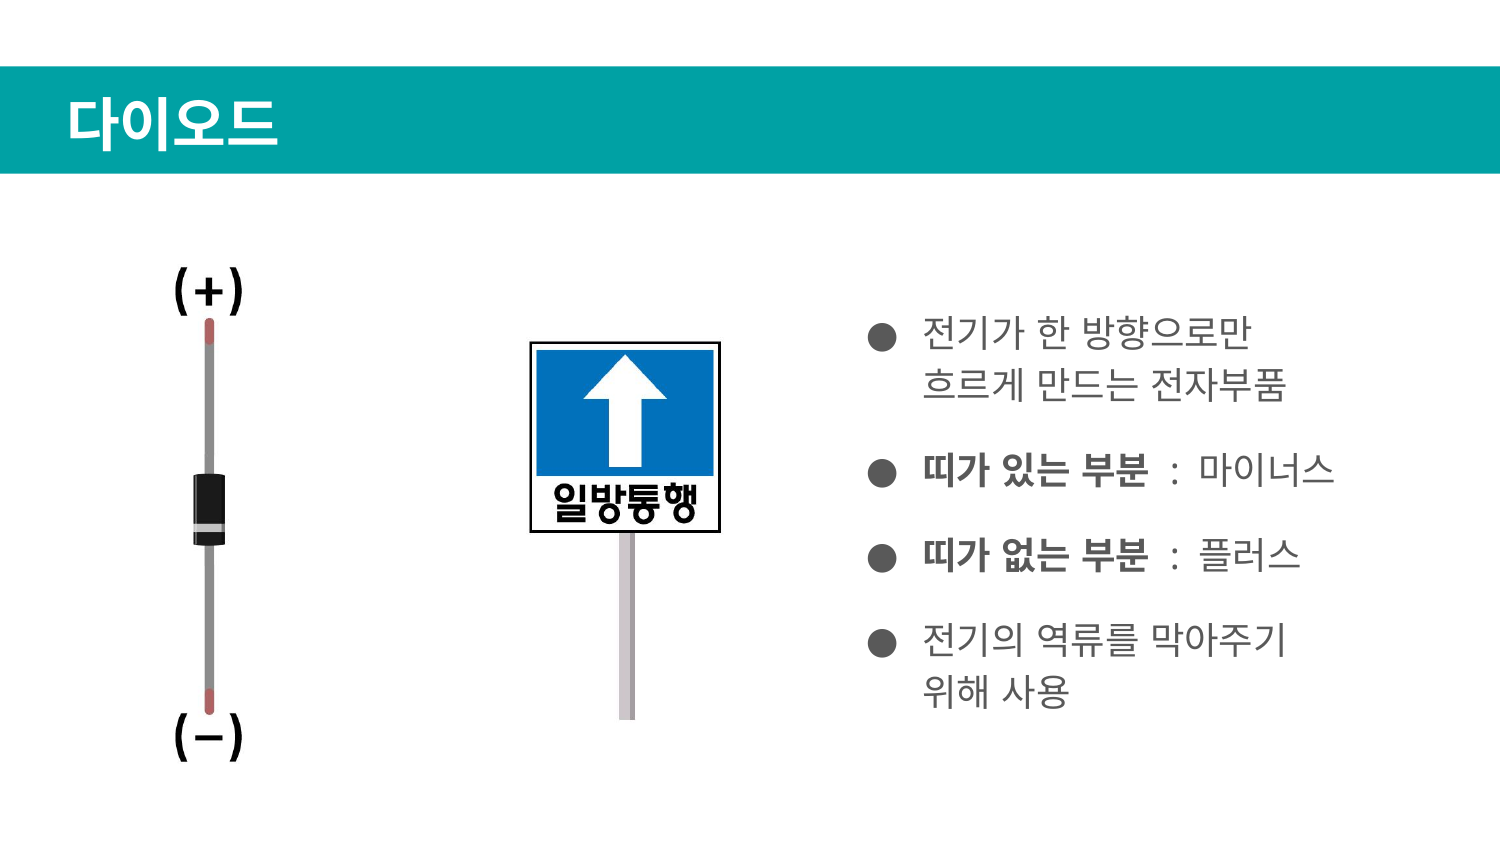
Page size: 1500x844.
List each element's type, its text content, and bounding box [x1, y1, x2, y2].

title 다이오드 [51, 72, 1449, 167]
list 전기가 한 방향으로만 흐르게 만드는 전자부품 띠가 있는 부분 : 마이너스 띠가 없는 부분 : 플러스 전기의 역류를 막아주기 위해 사용 [832, 173, 1500, 844]
picture [0, 248, 833, 769]
